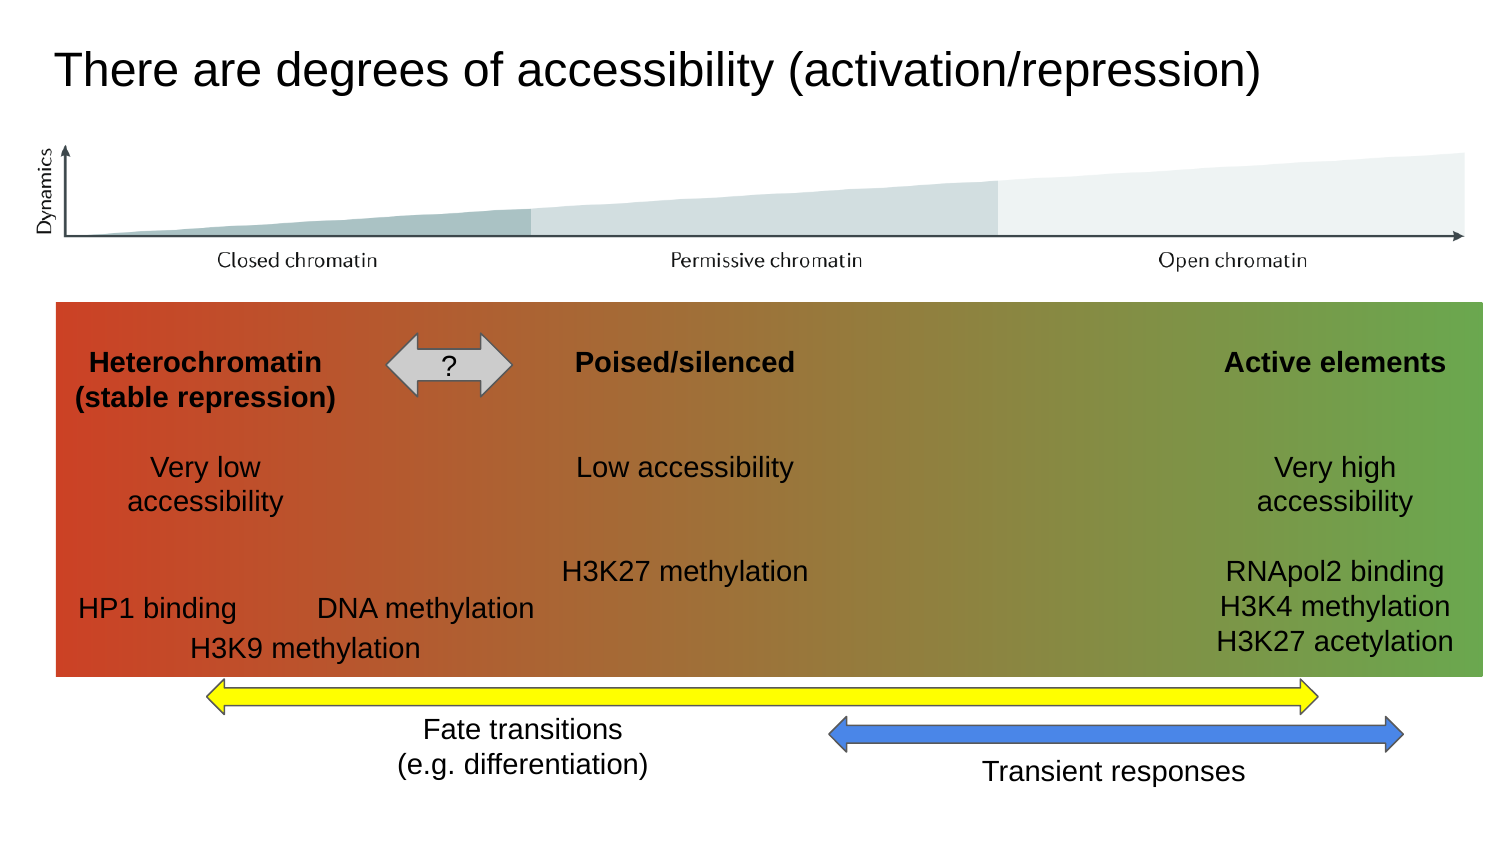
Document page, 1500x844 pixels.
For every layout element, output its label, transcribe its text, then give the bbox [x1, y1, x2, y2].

title There are degrees of accessibility (activation/repression) [38, 23, 1437, 117]
picture [24, 124, 1476, 279]
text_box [55, 302, 1483, 677]
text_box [206, 678, 1404, 804]
